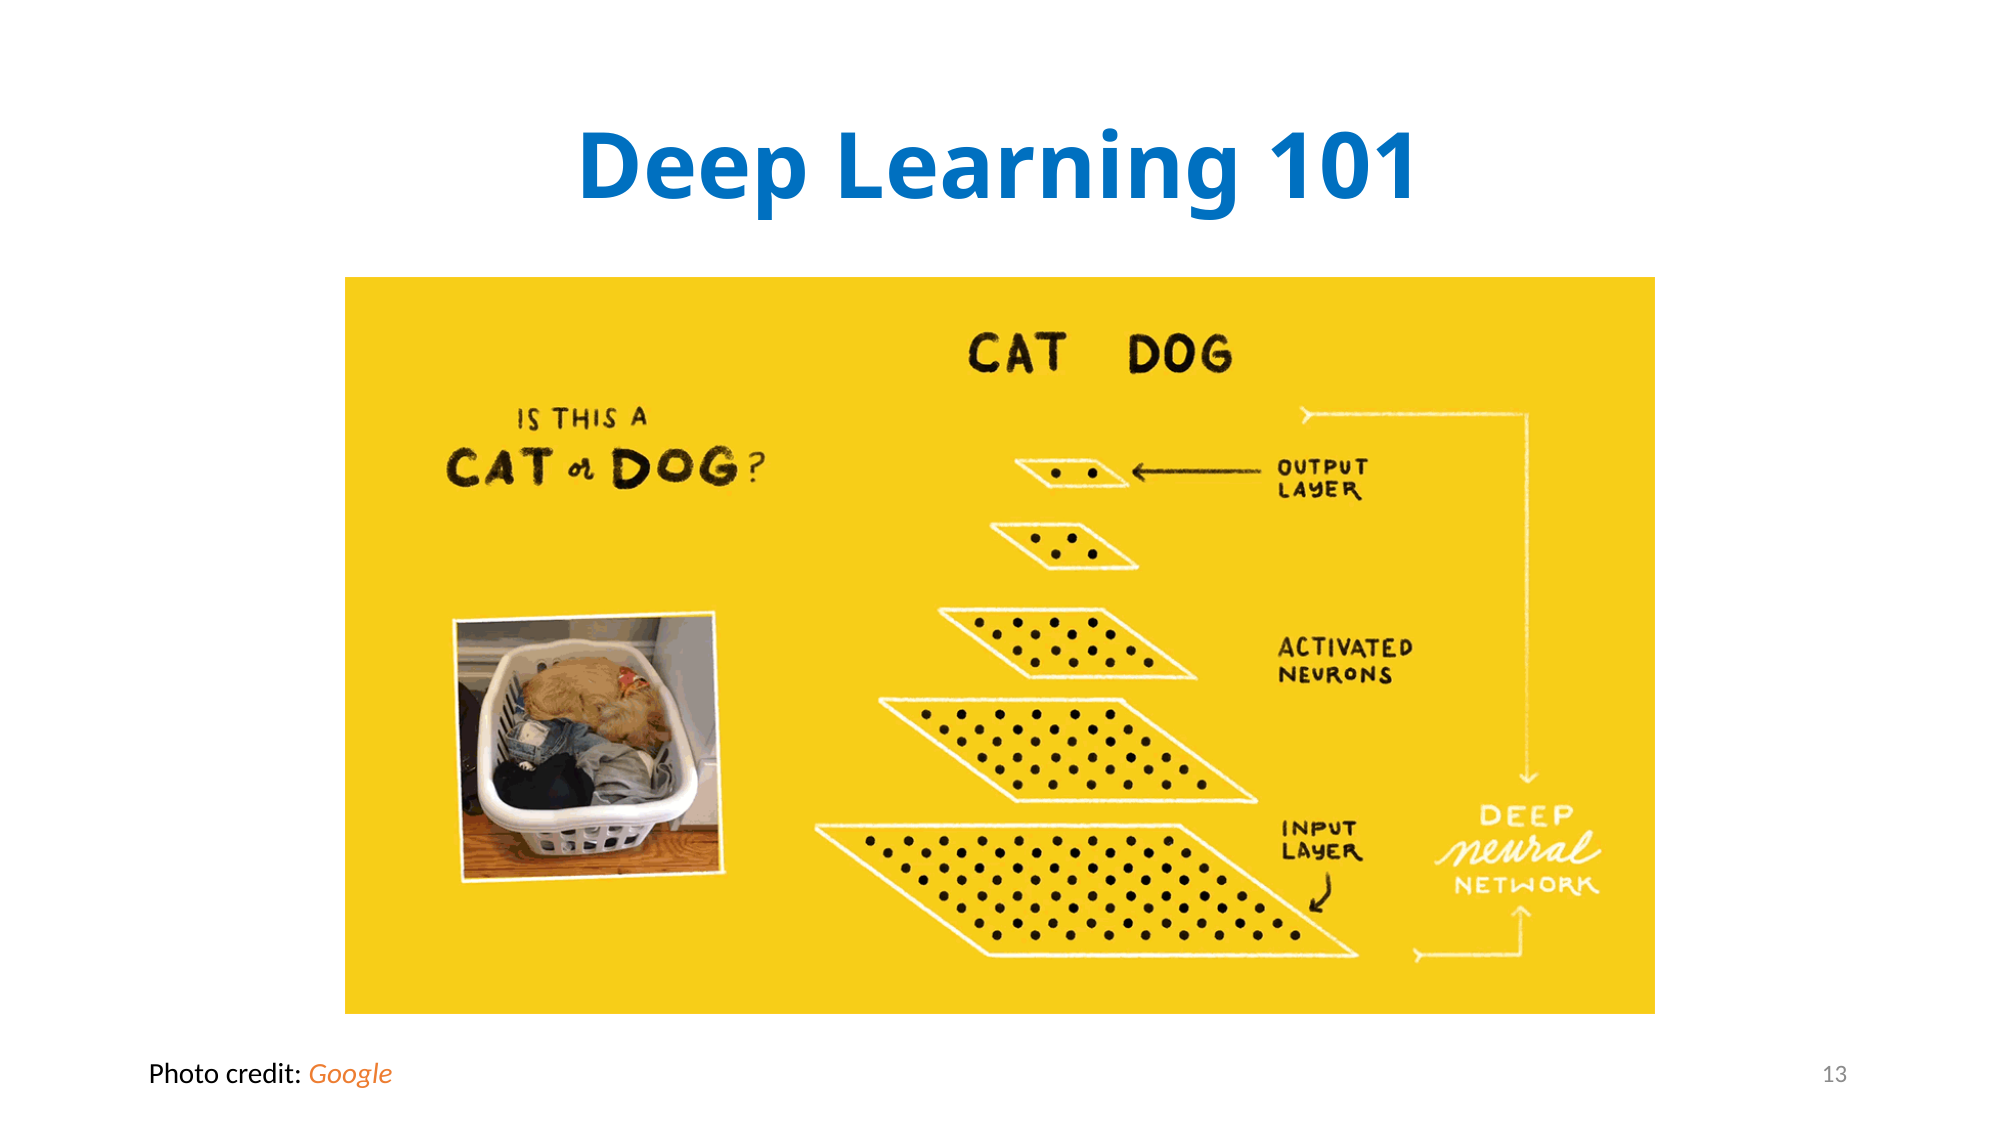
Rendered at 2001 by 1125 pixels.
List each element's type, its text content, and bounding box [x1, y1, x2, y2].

text_box Photo credit: Google [133, 1047, 408, 1098]
title Deep Learning 101 [137, 59, 1863, 278]
slide_number 13 [1412, 1042, 1863, 1103]
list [345, 277, 1655, 1014]
